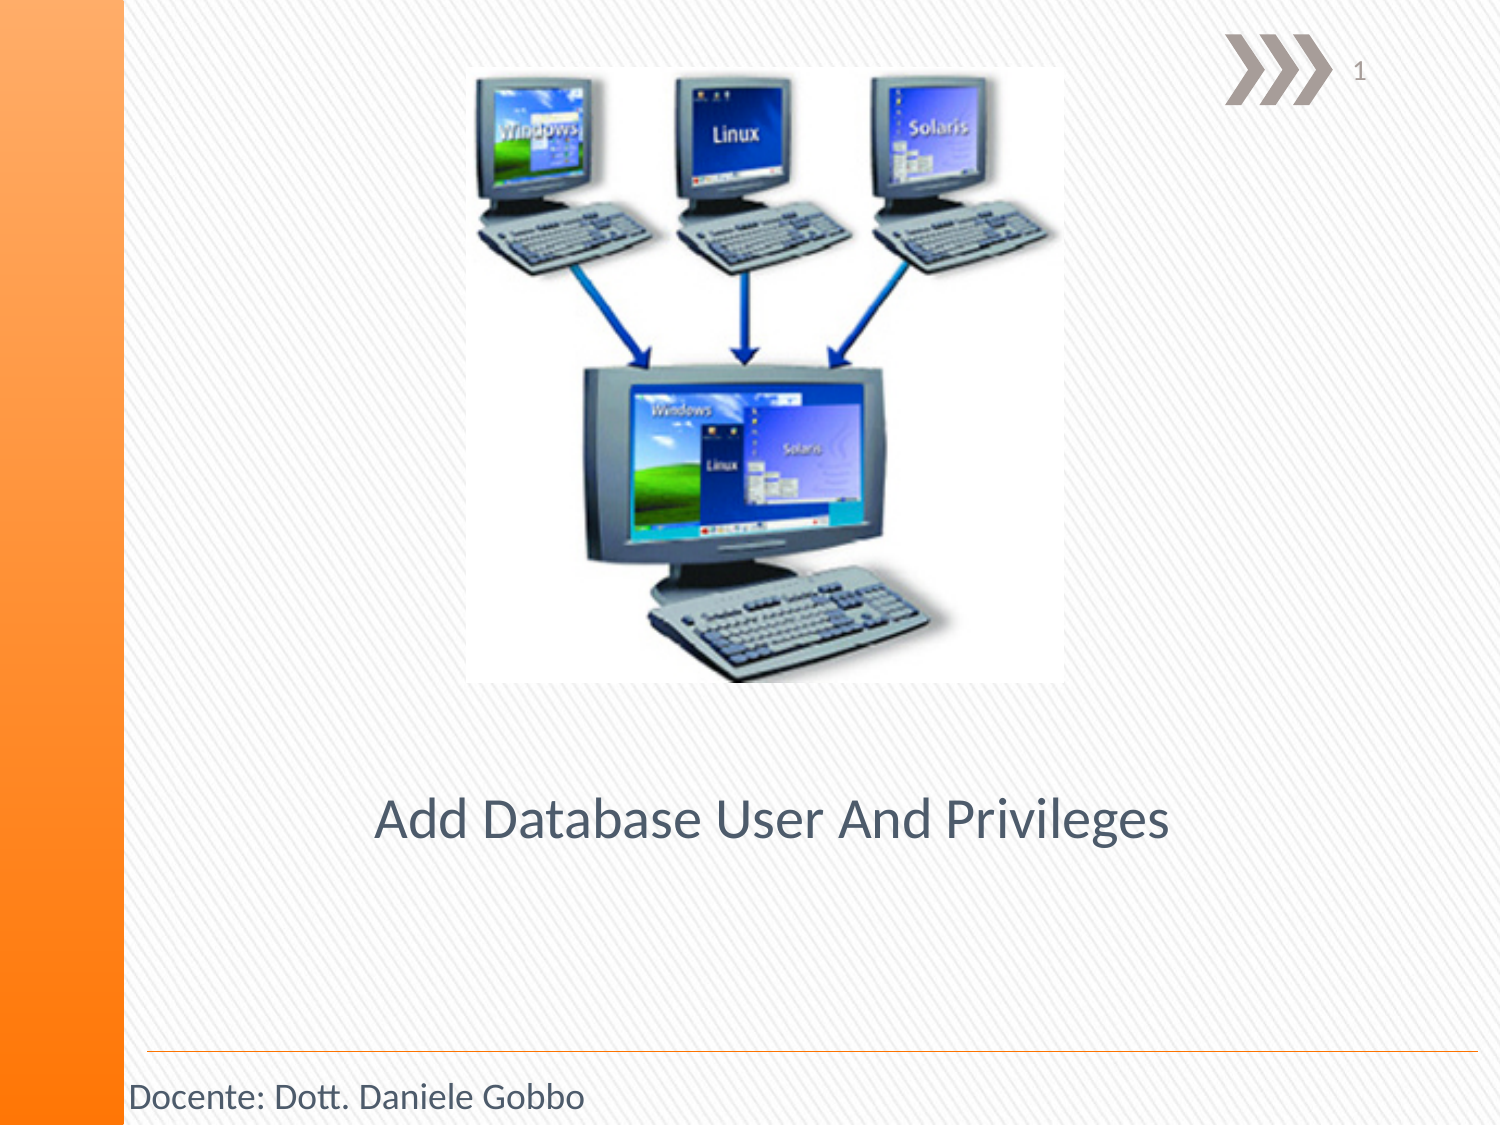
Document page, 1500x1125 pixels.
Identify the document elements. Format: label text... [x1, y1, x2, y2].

text_box Docente: Dott. Daniele Gobbo Modulo 3 [113, 1064, 1445, 1125]
slide_number 32 [0, 281, 123, 285]
picture [123, 0, 1500, 1125]
slide_number 1 [1337, 38, 1466, 99]
text_box Add Database User And Privileges [0, 771, 1462, 858]
